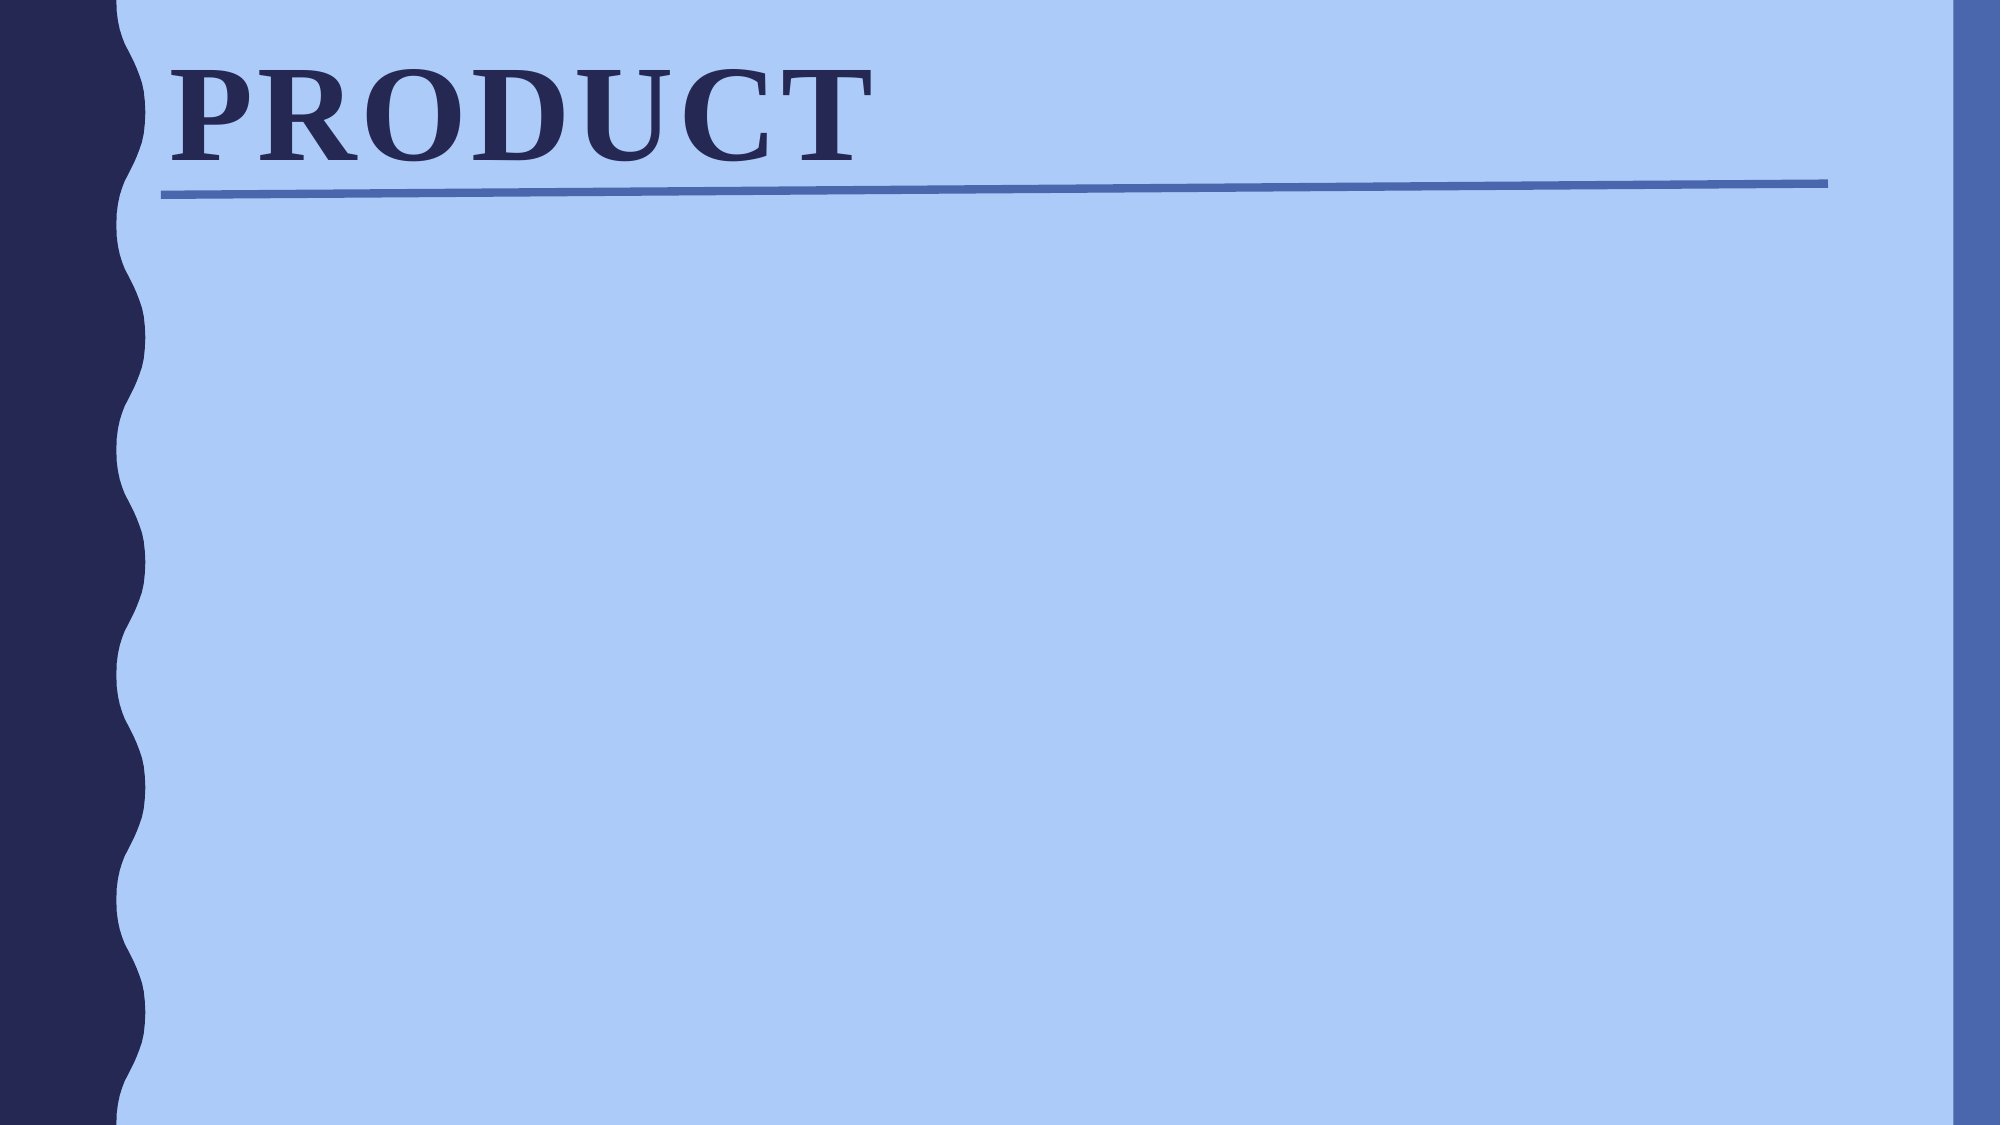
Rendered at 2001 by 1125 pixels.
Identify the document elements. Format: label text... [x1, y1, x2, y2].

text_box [160, 183, 1829, 195]
title PRODUCT [154, 34, 1875, 208]
